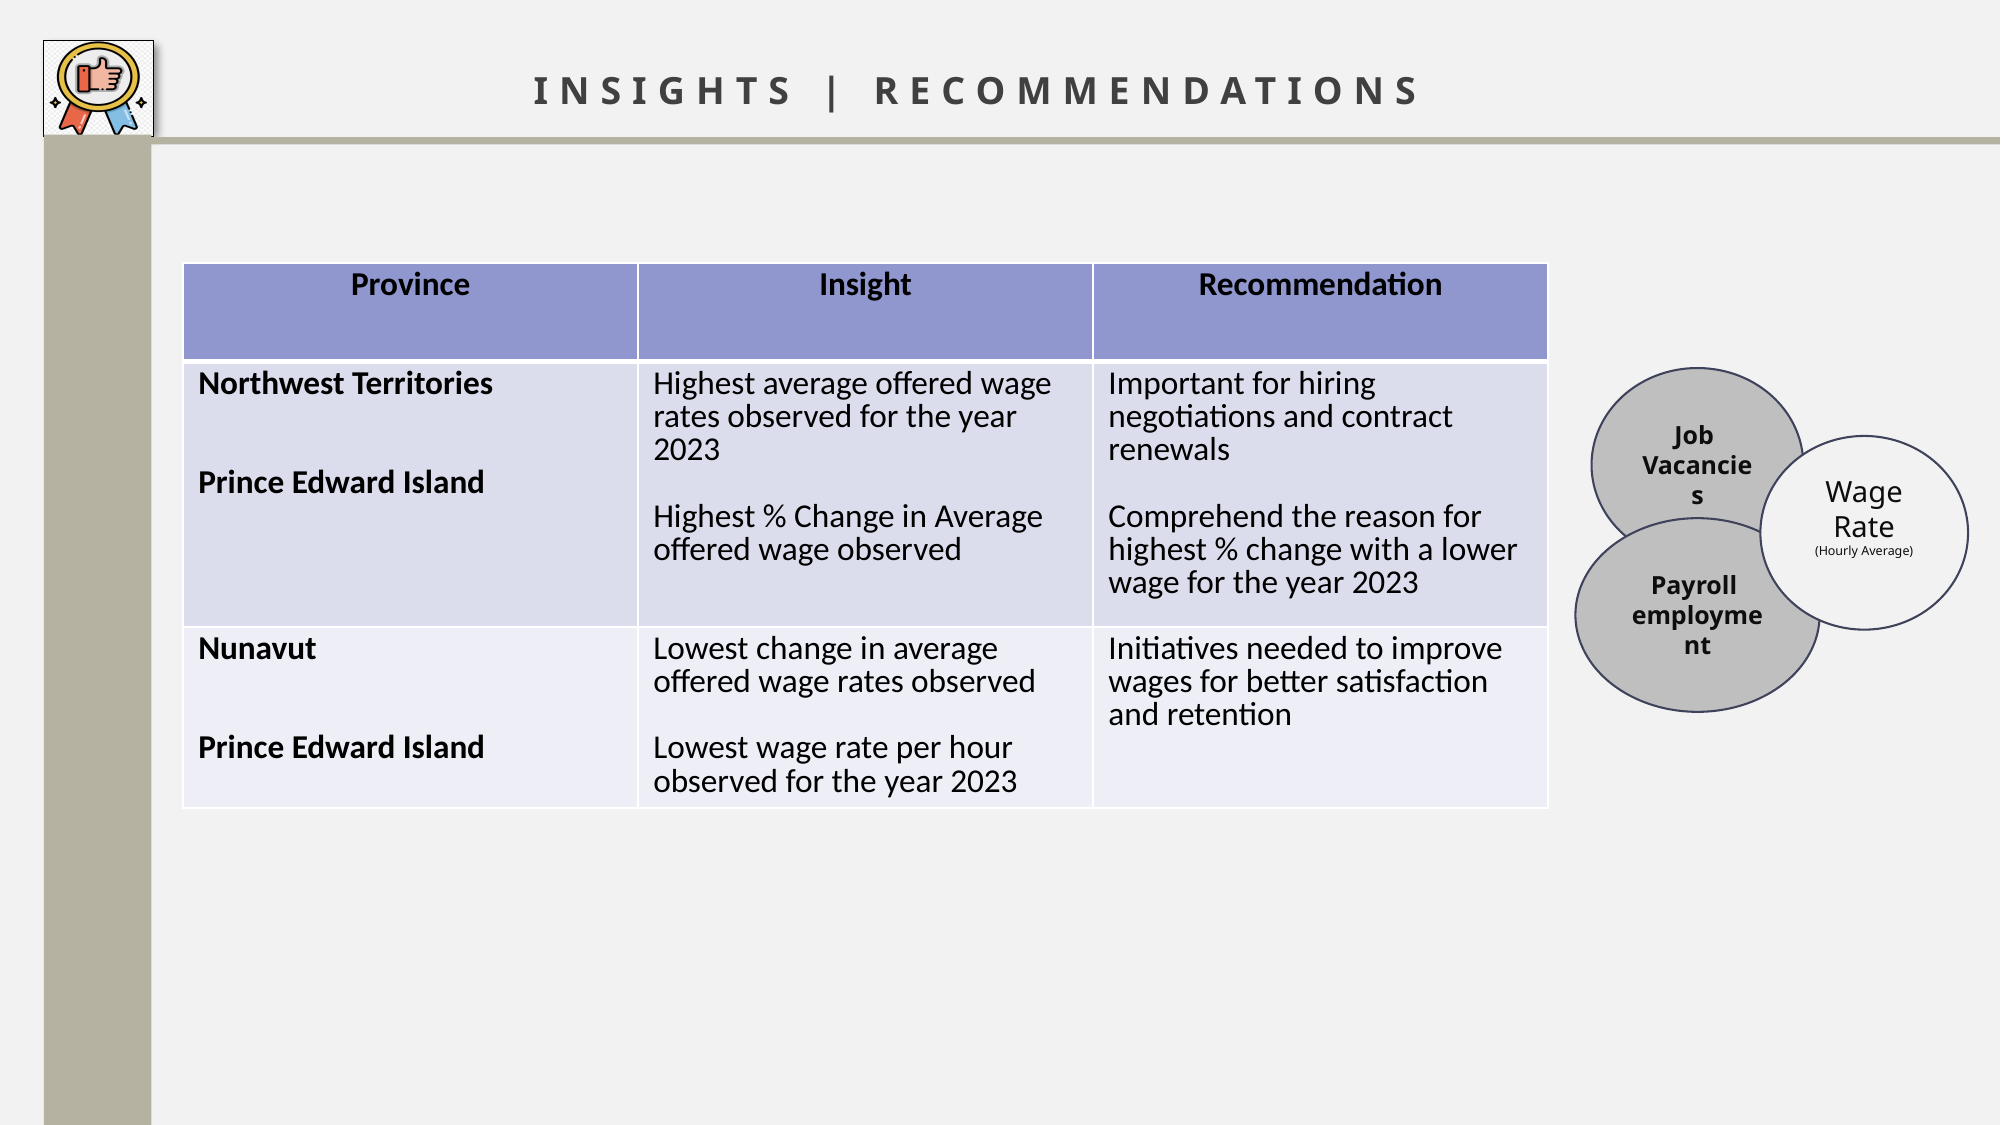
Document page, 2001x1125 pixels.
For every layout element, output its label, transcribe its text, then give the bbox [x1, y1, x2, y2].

table_cell Northwest Territories Prince Edward Island [184, 364, 637, 626]
text_box [147, 136, 2000, 145]
title Insights | Recommendations [518, 23, 1482, 121]
table_cell Initiatives needed to improve wages for better satisfaction and retention [1094, 628, 1547, 807]
text_box [43, 136, 153, 1125]
table_cell Important for hiring negotiations and contract renewals Comprehend the reason for highest % change with a lower wage for the year 2023 [1094, 364, 1547, 626]
table_cell Highest average offered wage rates observed for the year 2023 Highest % Change in Average offered wage observed [639, 364, 1092, 626]
table_cell Nunavut Prince Edward Island [184, 628, 637, 807]
picture [43, 40, 154, 136]
table_header Insight [639, 264, 1092, 359]
table_header Recommendation [1094, 264, 1547, 359]
table_header Province [184, 264, 637, 359]
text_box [1575, 367, 1969, 712]
table_cell Lowest change in average offered wage rates observed Lowest wage rate per hour observed for the year 2023 [639, 628, 1092, 807]
